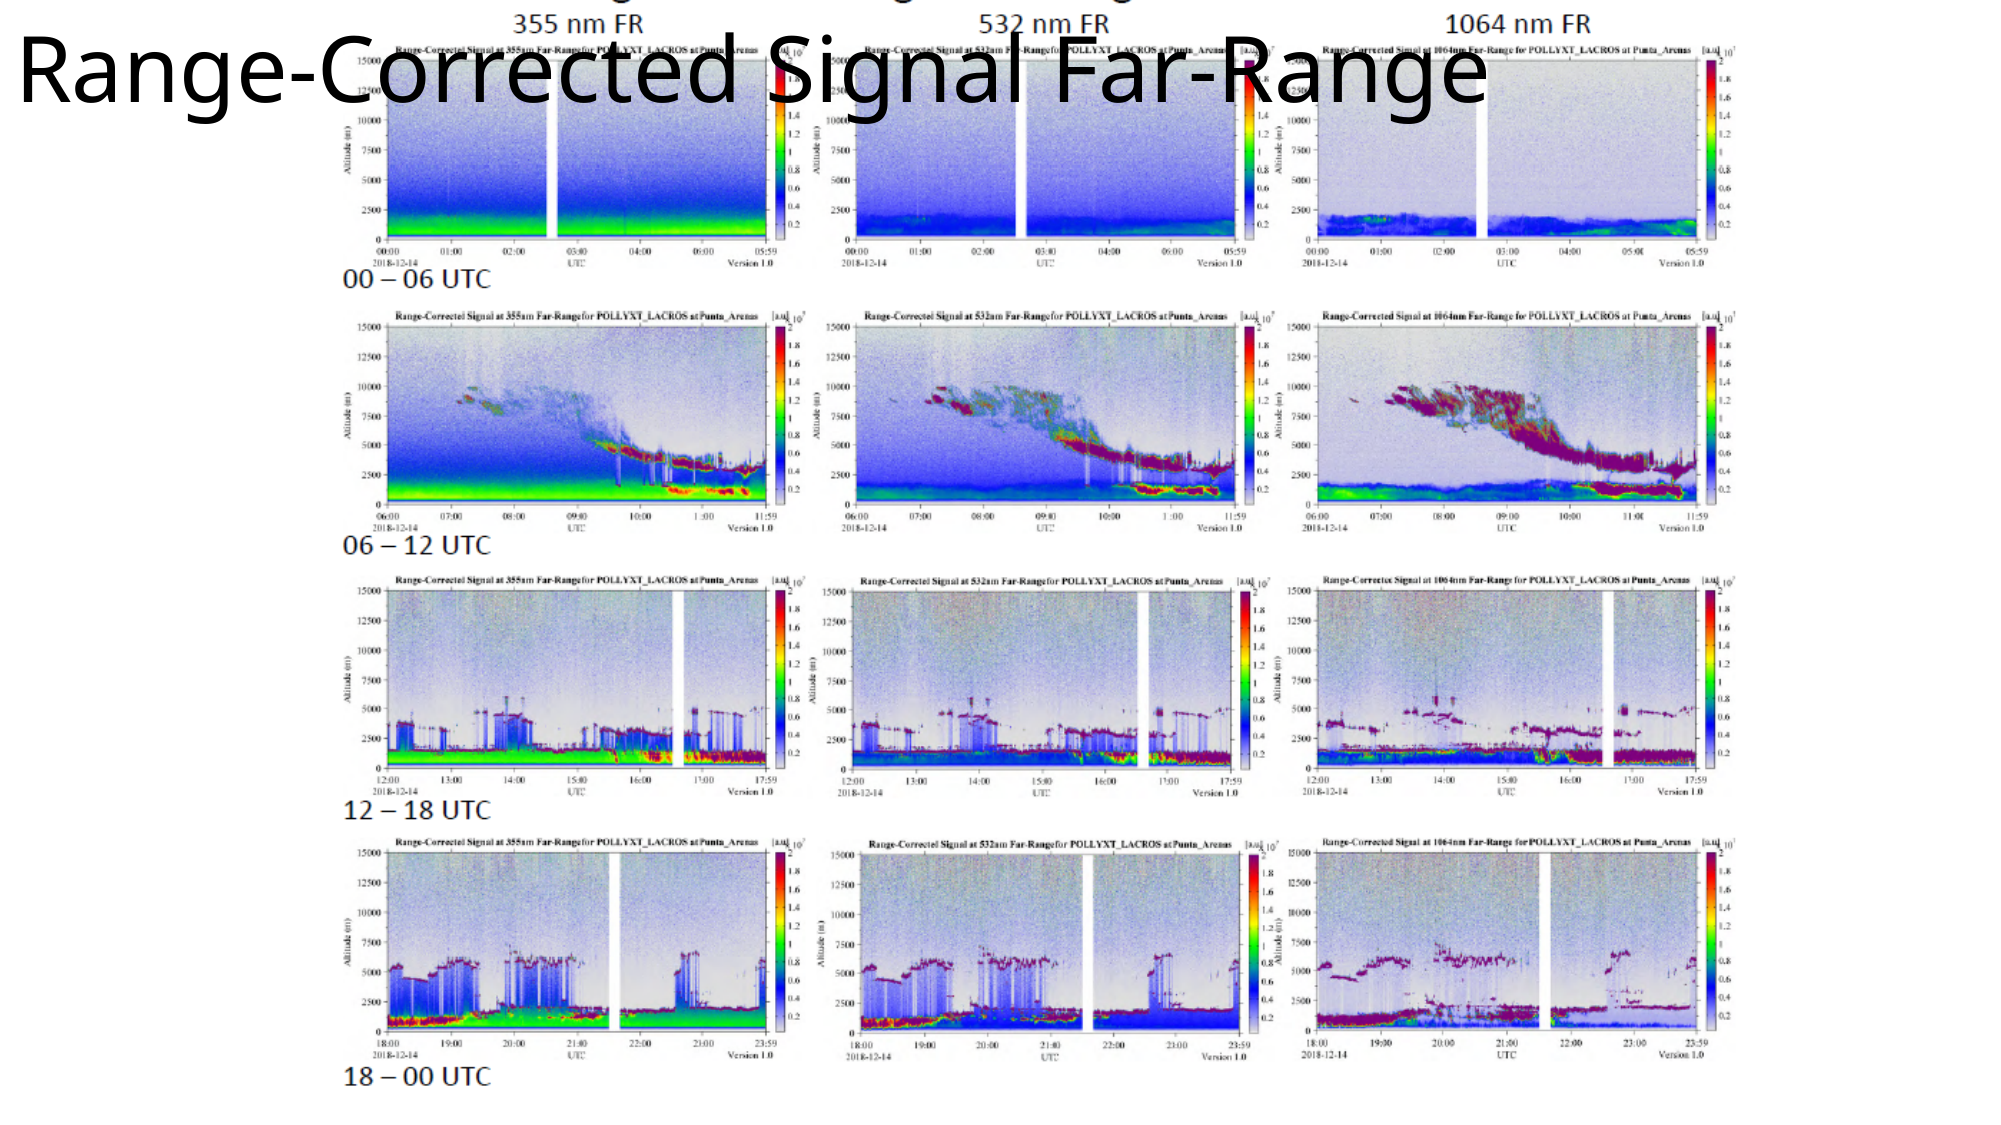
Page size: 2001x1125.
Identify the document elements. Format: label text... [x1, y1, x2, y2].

picture [332, 0, 1754, 1103]
title Range-Corrected Signal Far-Range [0, 0, 332, 182]
